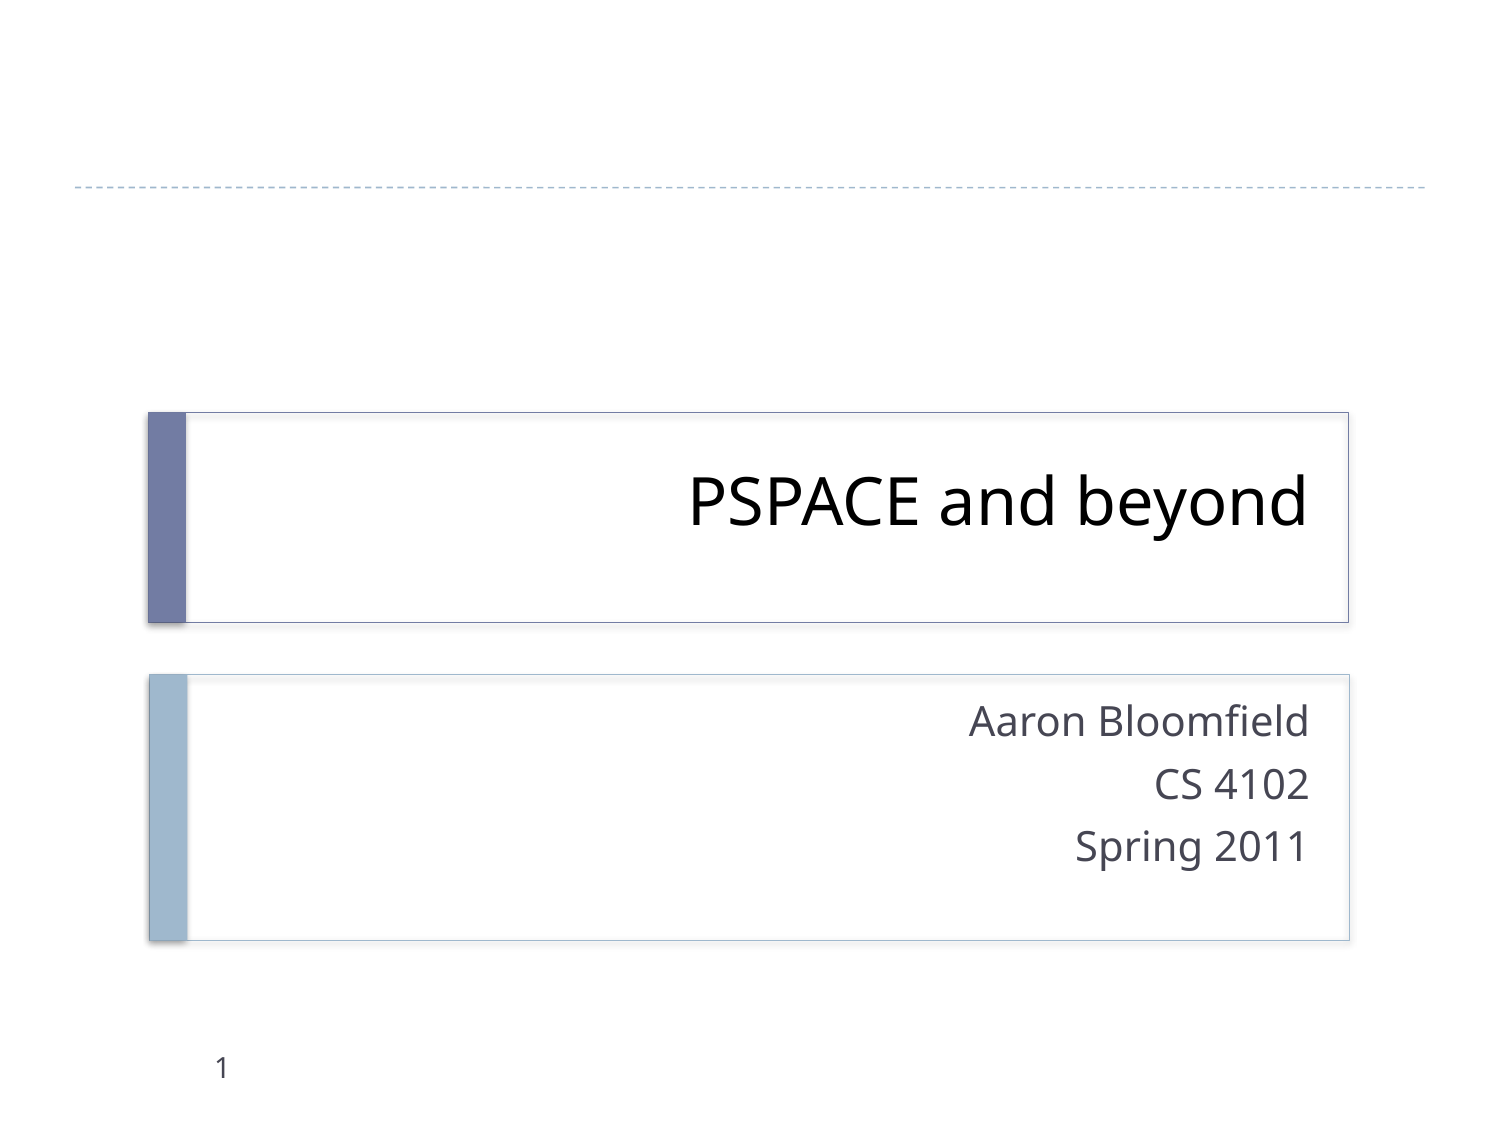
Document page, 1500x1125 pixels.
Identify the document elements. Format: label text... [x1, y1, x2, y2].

subtitle Aaron Bloomfield CS 4102 Spring 2011 [200, 687, 1325, 929]
slide_number 1 [199, 1042, 400, 1103]
title PSPACE and beyond [200, 451, 1325, 614]
